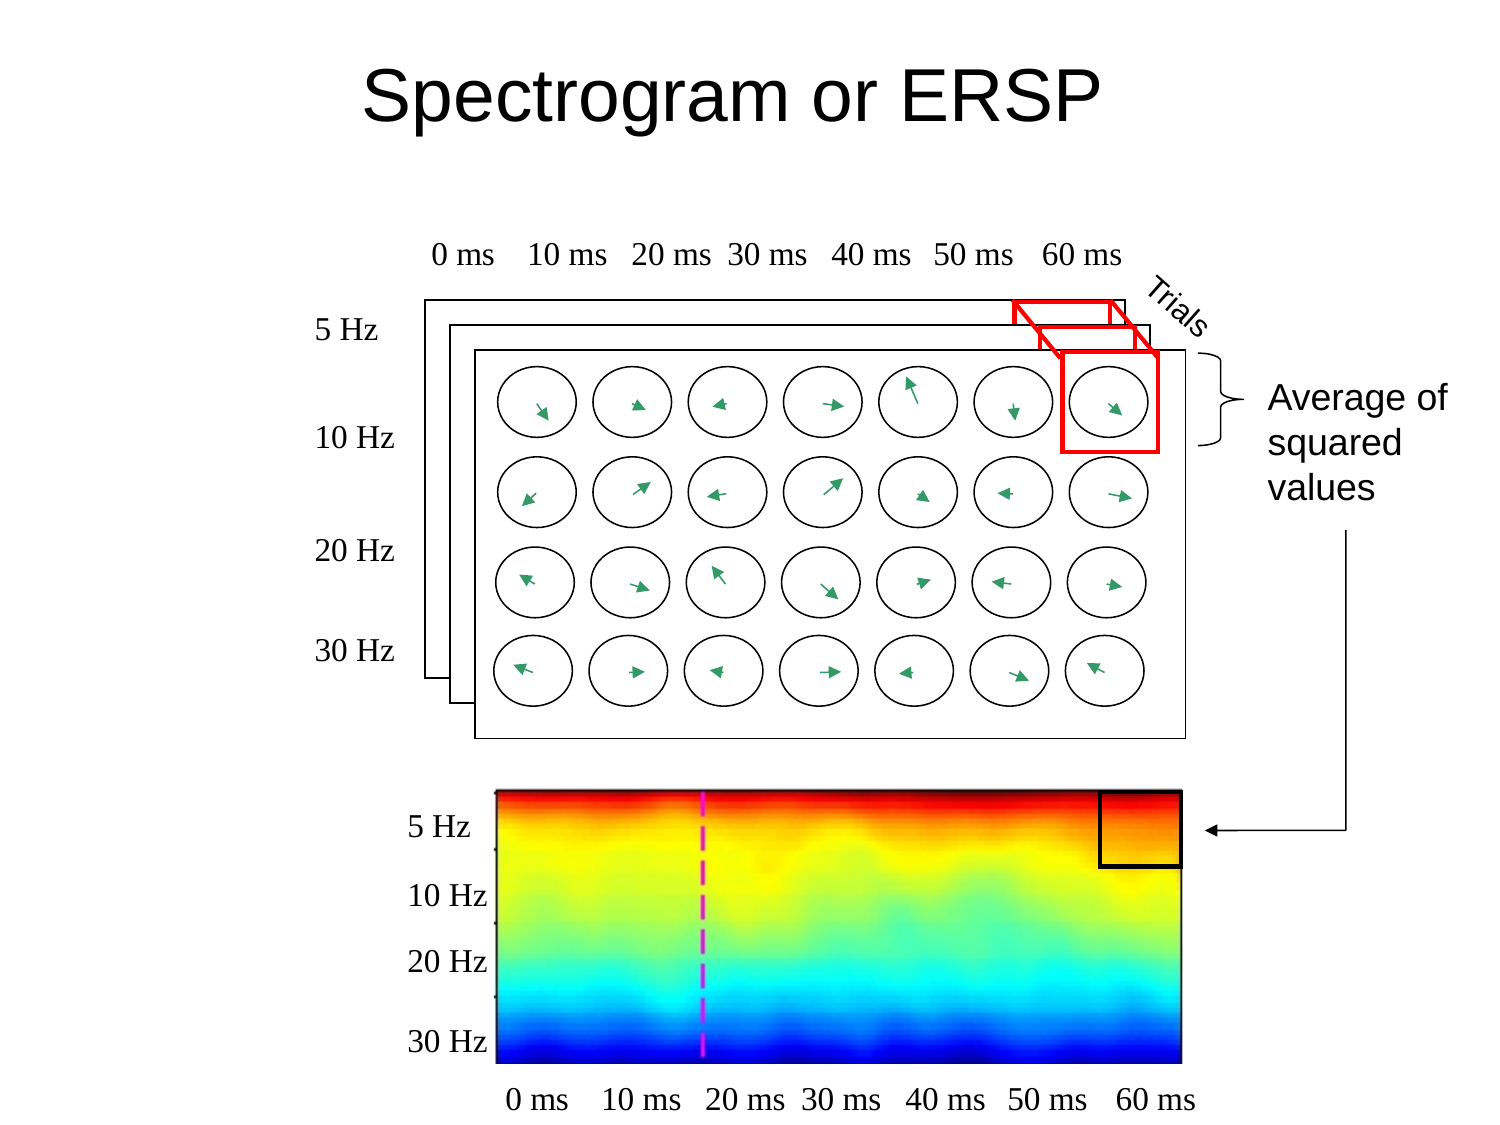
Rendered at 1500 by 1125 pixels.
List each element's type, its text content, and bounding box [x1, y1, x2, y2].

text_box [450, 324, 1150, 704]
text_box 30 Hz [299, 620, 411, 676]
text_box [1197, 353, 1244, 446]
text_box 10 Hz [392, 865, 488, 921]
text_box [1014, 302, 1111, 324]
text_box 40 ms [816, 224, 918, 280]
text_box 20 ms [690, 1073, 786, 1125]
text_box 30 ms [712, 224, 816, 280]
text_box 30 ms [786, 1073, 890, 1125]
text_box 30 Hz [392, 1011, 489, 1067]
text_box Average of squared values [1252, 365, 1474, 516]
text_box 0 ms [416, 224, 511, 280]
text_box 0 ms [490, 1069, 585, 1125]
text_box [1039, 327, 1136, 350]
text_box 20 Hz [299, 520, 411, 576]
picture [493, 786, 1183, 1064]
text_box 50 ms [918, 224, 1027, 280]
text_box 20 Hz [392, 932, 488, 987]
title Spectrogram or ERSP [95, 0, 1371, 186]
text_box 5 Hz [299, 299, 394, 355]
text_box [1062, 352, 1159, 453]
text_box 60 ms [1100, 1069, 1212, 1125]
text_box 60 ms [1027, 224, 1138, 280]
text_box 20 ms [616, 224, 712, 280]
text_box Trials [1122, 251, 1236, 361]
text_box 10 ms [586, 1073, 690, 1125]
text_box [425, 299, 1125, 679]
text_box 10 Hz [299, 408, 411, 463]
text_box 5 Hz [392, 796, 486, 852]
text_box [493, 366, 1149, 707]
text_box [474, 350, 1186, 739]
text_box 10 ms [512, 224, 616, 280]
text_box [1204, 824, 1347, 837]
text_box 50 ms [992, 1073, 1100, 1125]
text_box 40 ms [890, 1073, 992, 1125]
